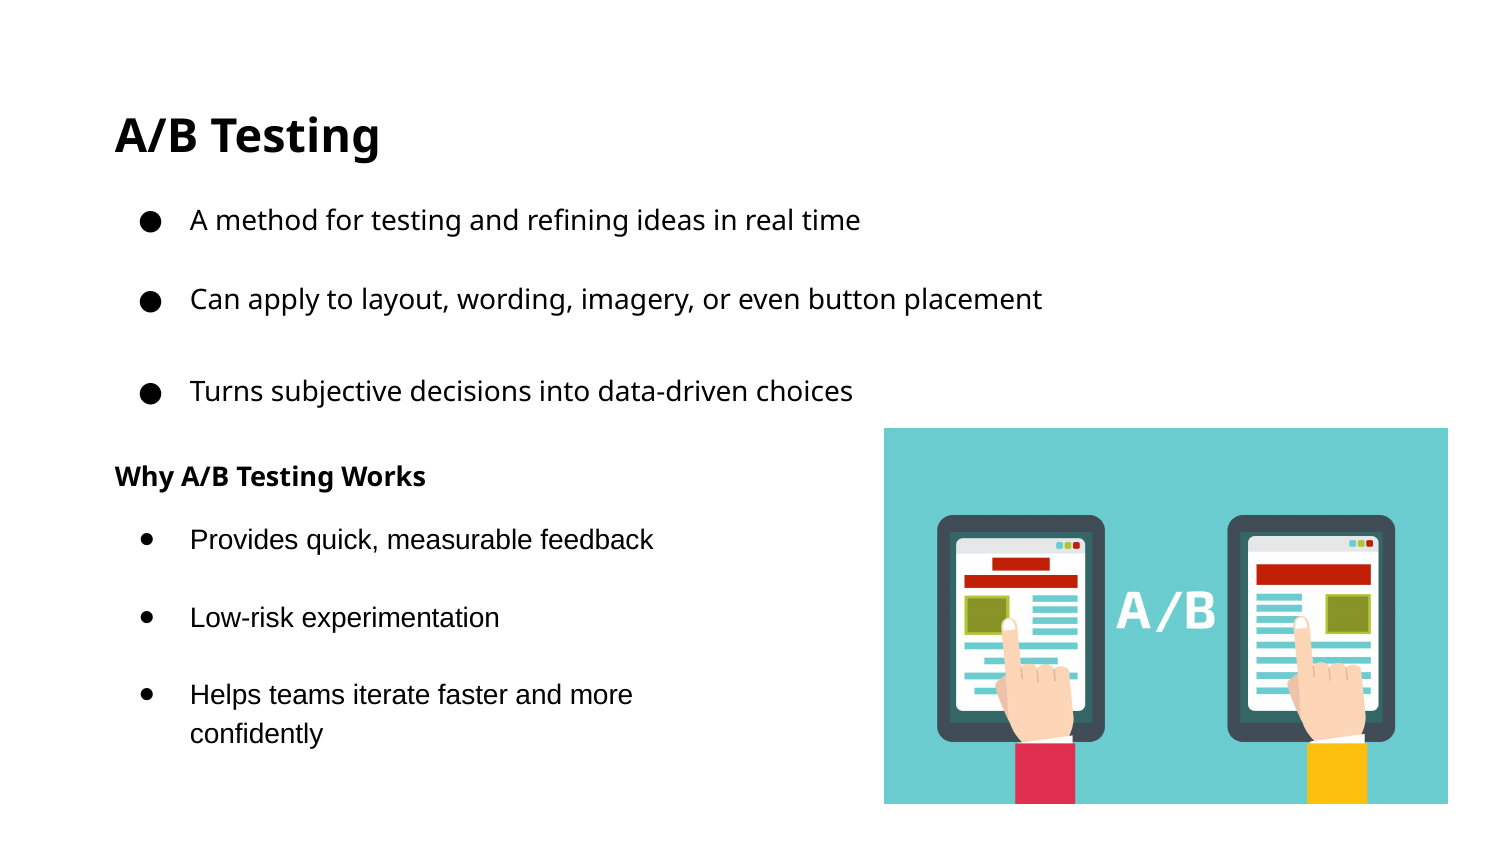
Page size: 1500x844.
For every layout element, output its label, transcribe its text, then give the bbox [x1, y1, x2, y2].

text_box Why A/B Testing Works Provides quick, measurable feedback Low-risk experimentation Helps teams iterate faster and more confidently [99, 439, 755, 764]
picture [884, 428, 1448, 805]
title A/B Testing [99, 99, 730, 157]
text_box A method for testing and refining ideas in real time Can apply to layout, wording, imagery, or even button placement Turns subjective decisions into data-driven choices [99, 230, 1353, 405]
text_box [99, 157, 655, 213]
